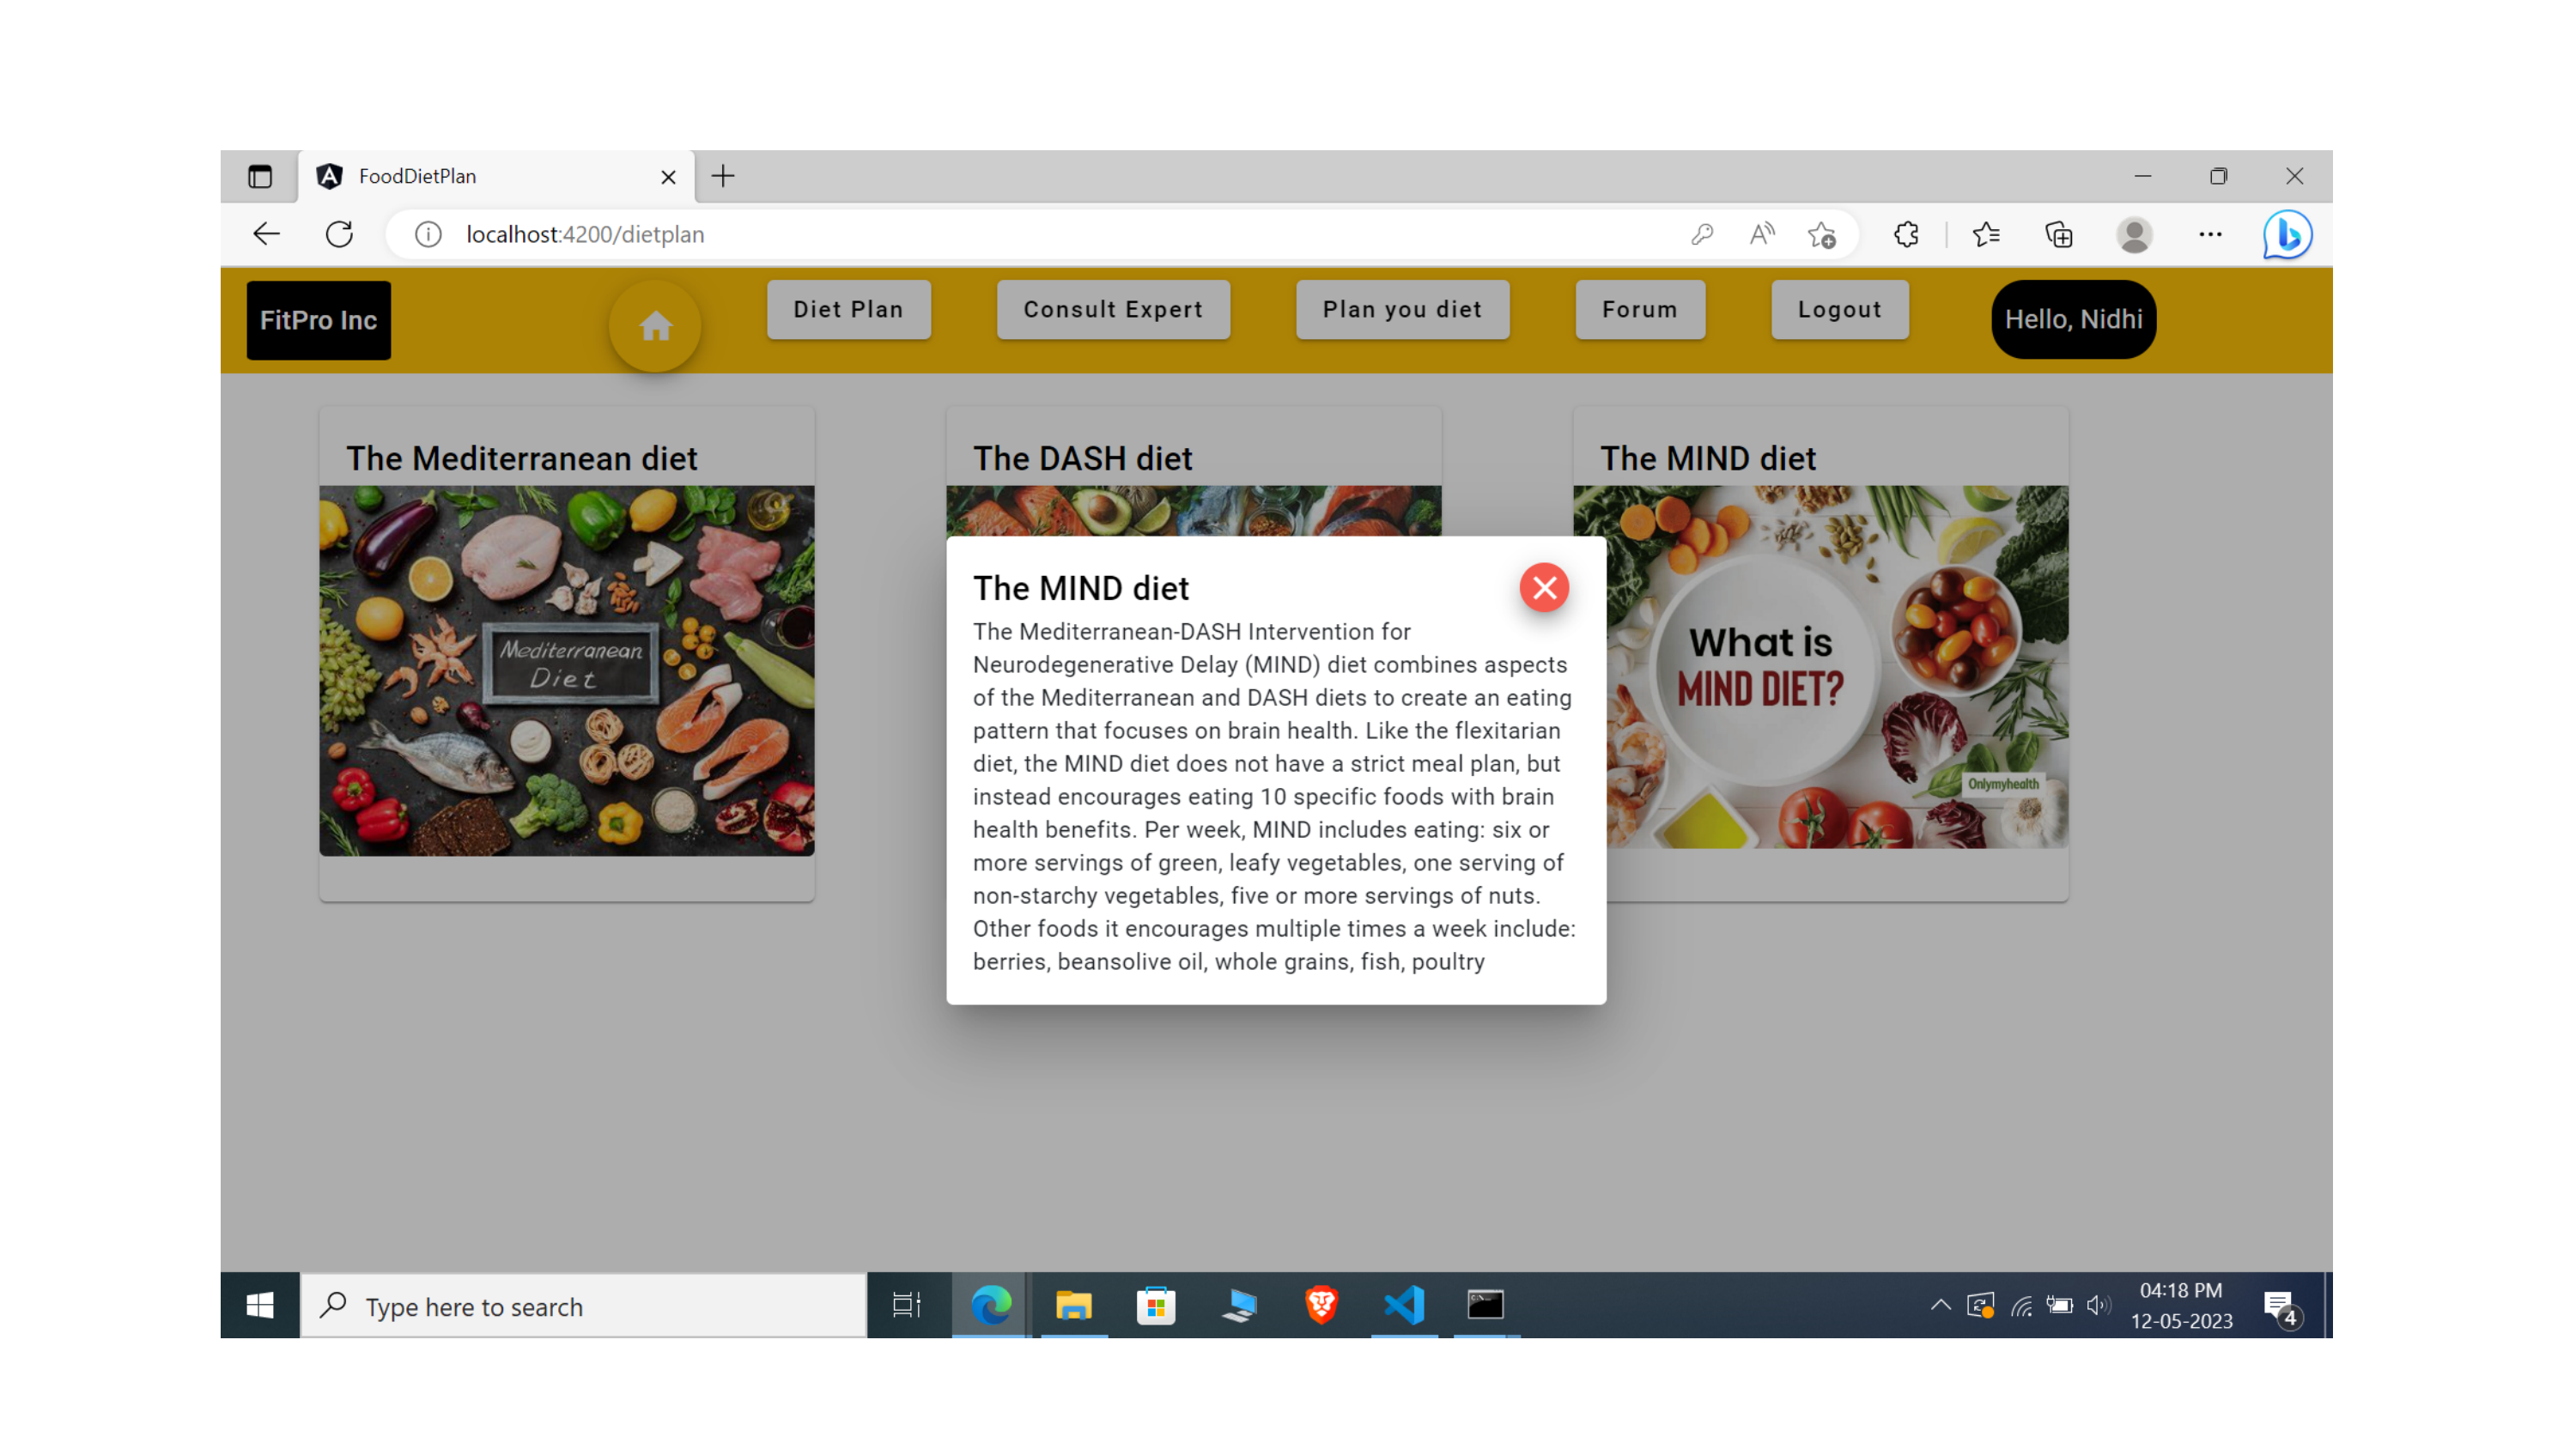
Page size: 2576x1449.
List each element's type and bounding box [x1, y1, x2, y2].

picture [221, 150, 2333, 1338]
